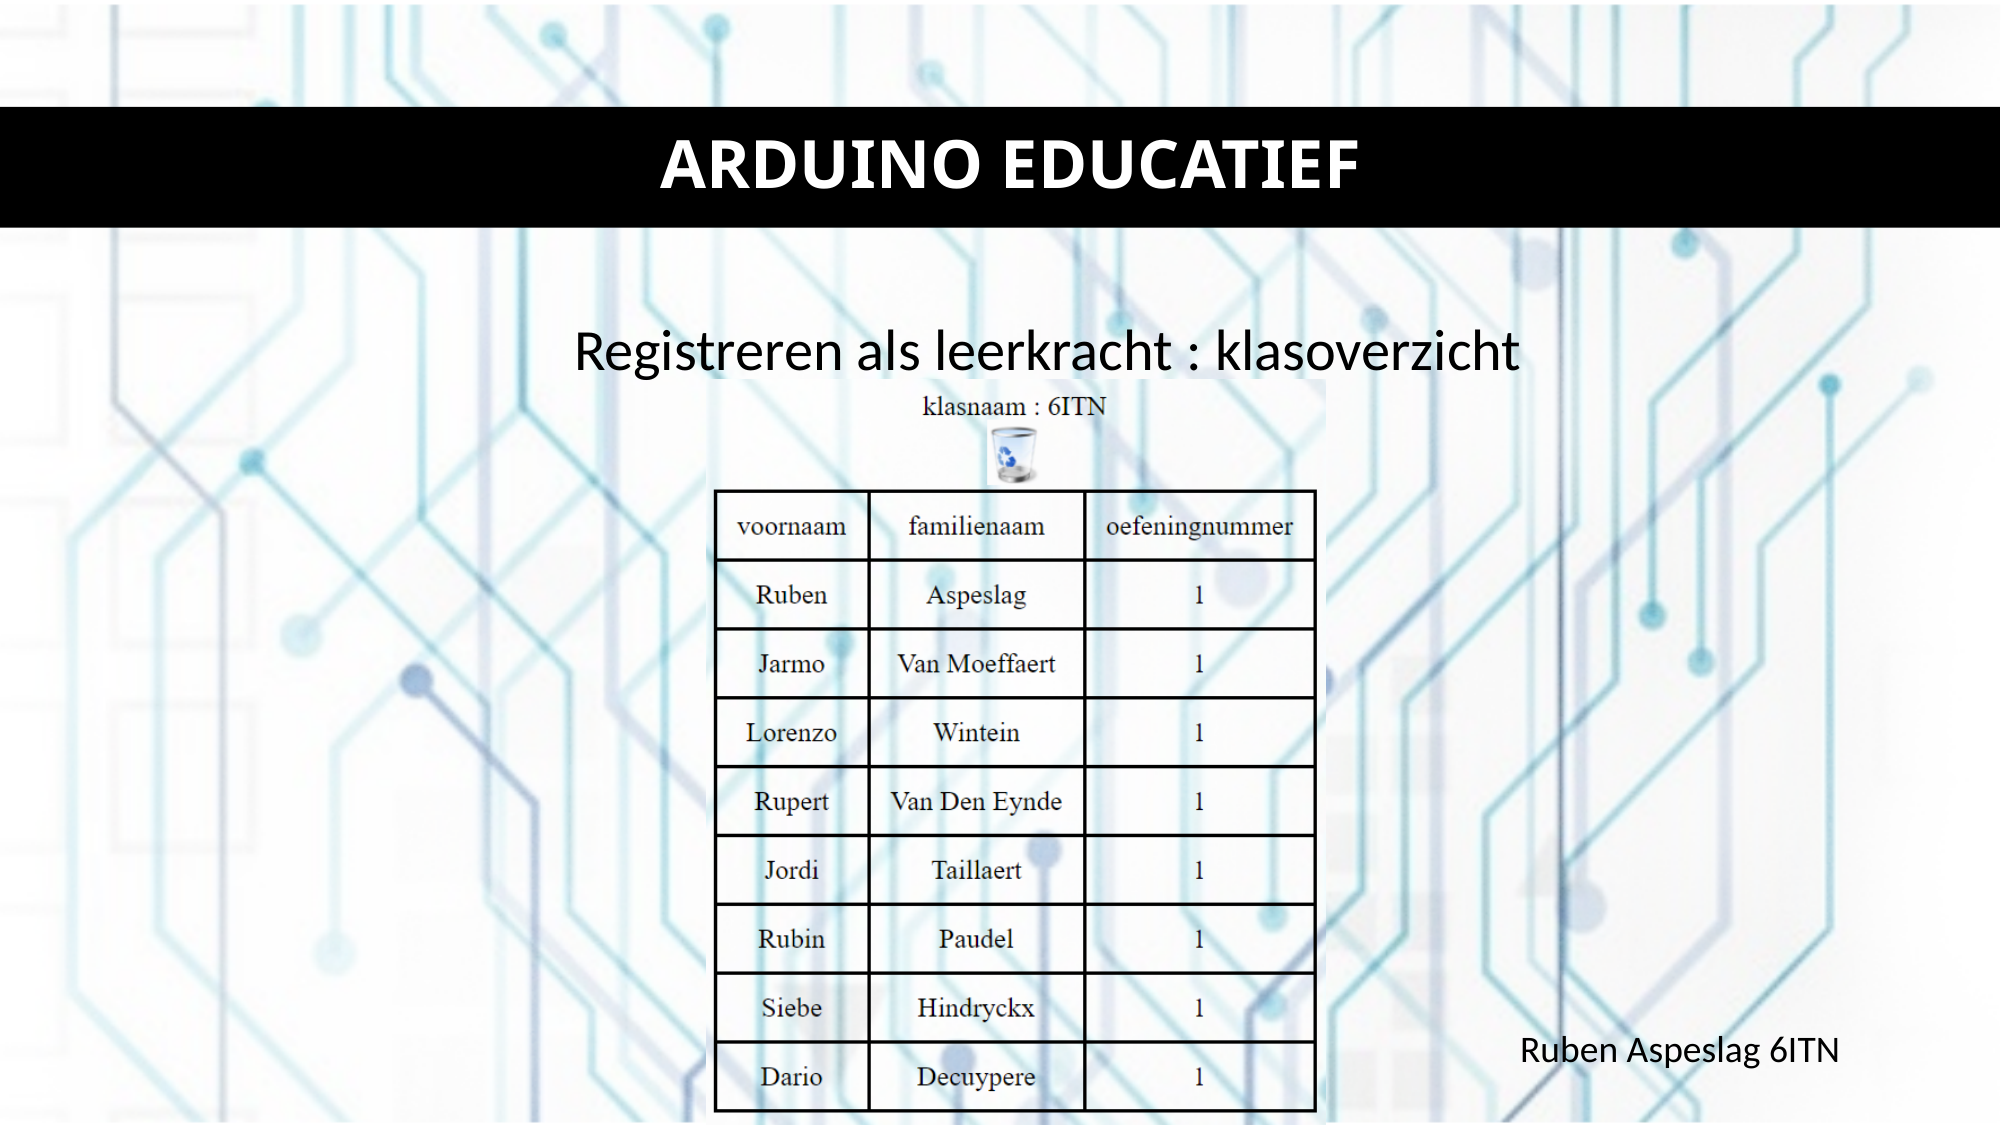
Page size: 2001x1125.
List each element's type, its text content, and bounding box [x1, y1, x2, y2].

text_box Ruben Aspeslag 6ITN [1505, 1018, 1931, 1078]
title ARDUINO EDUCATIEF [91, 105, 1931, 228]
picture [0, 0, 2001, 1125]
text_box Registreren als leerkracht : klasoverzicht [559, 304, 1657, 390]
text_box [0, 106, 2000, 229]
